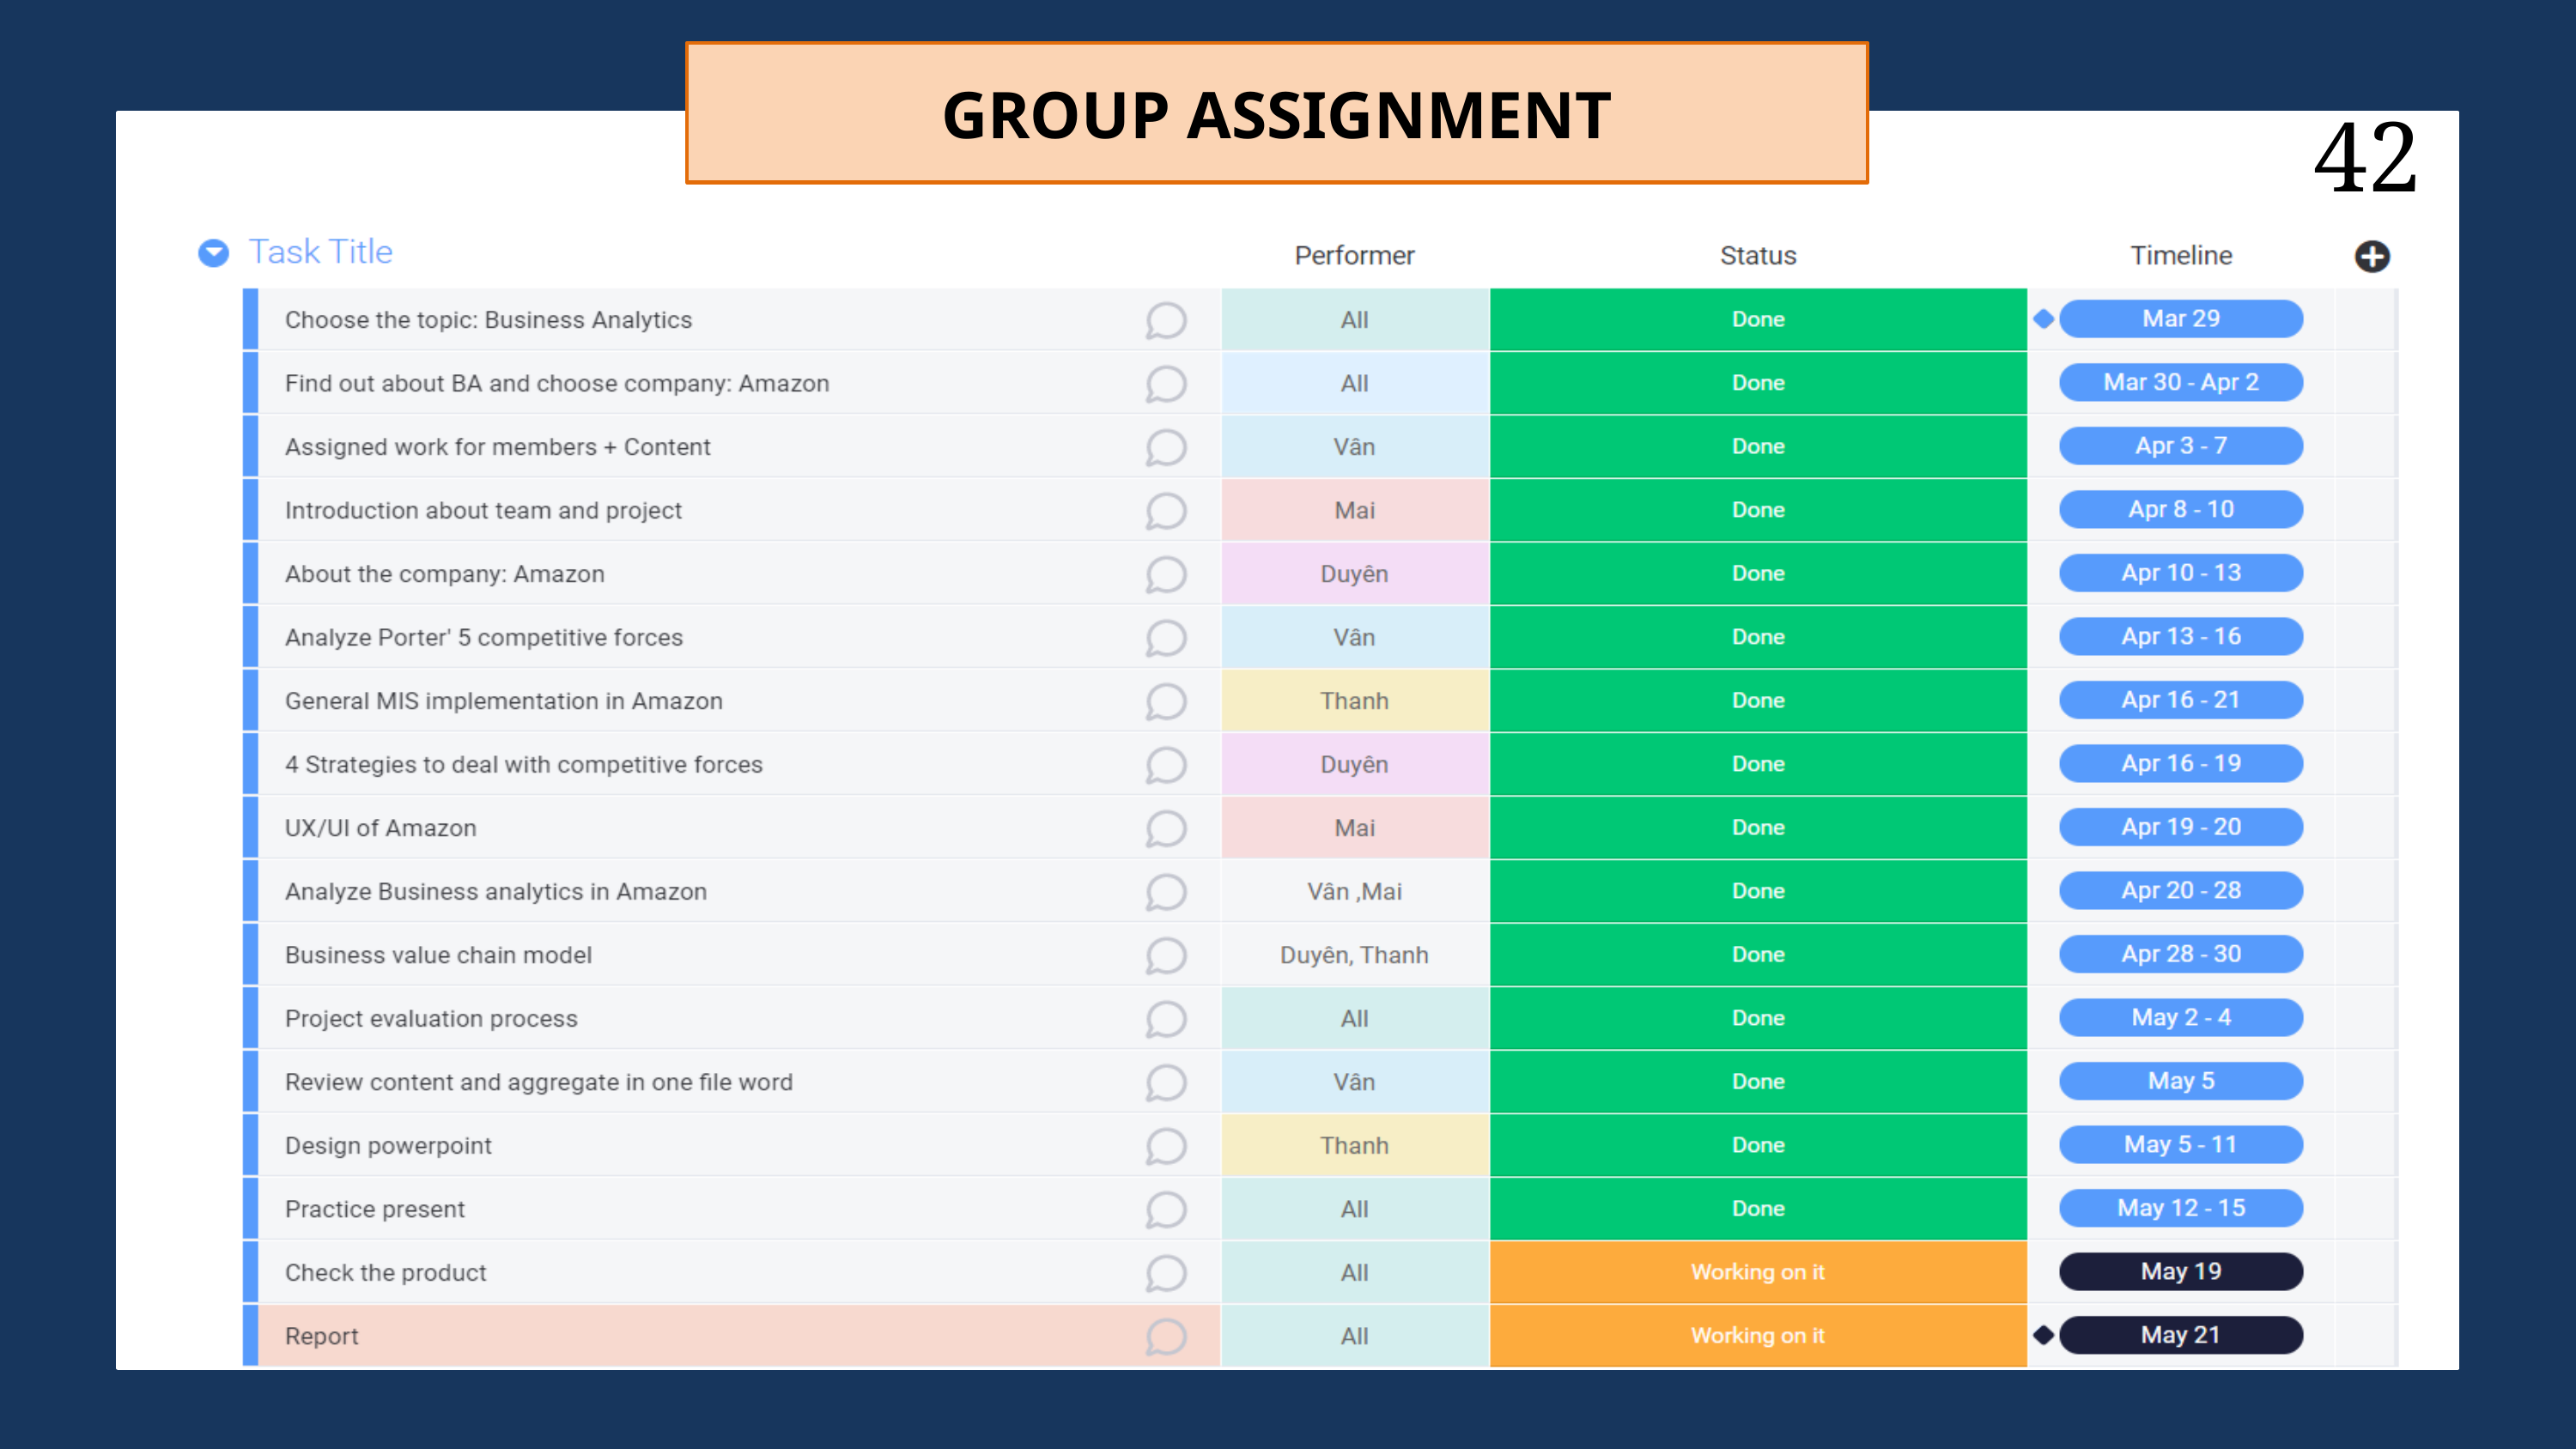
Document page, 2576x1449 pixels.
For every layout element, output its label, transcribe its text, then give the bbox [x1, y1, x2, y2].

picture [177, 203, 2399, 1367]
text_box [118, 112, 2458, 1368]
slide_number ‹#› [2134, 136, 2435, 188]
text_box GROUP ASSIGNMENT [687, 42, 1868, 183]
